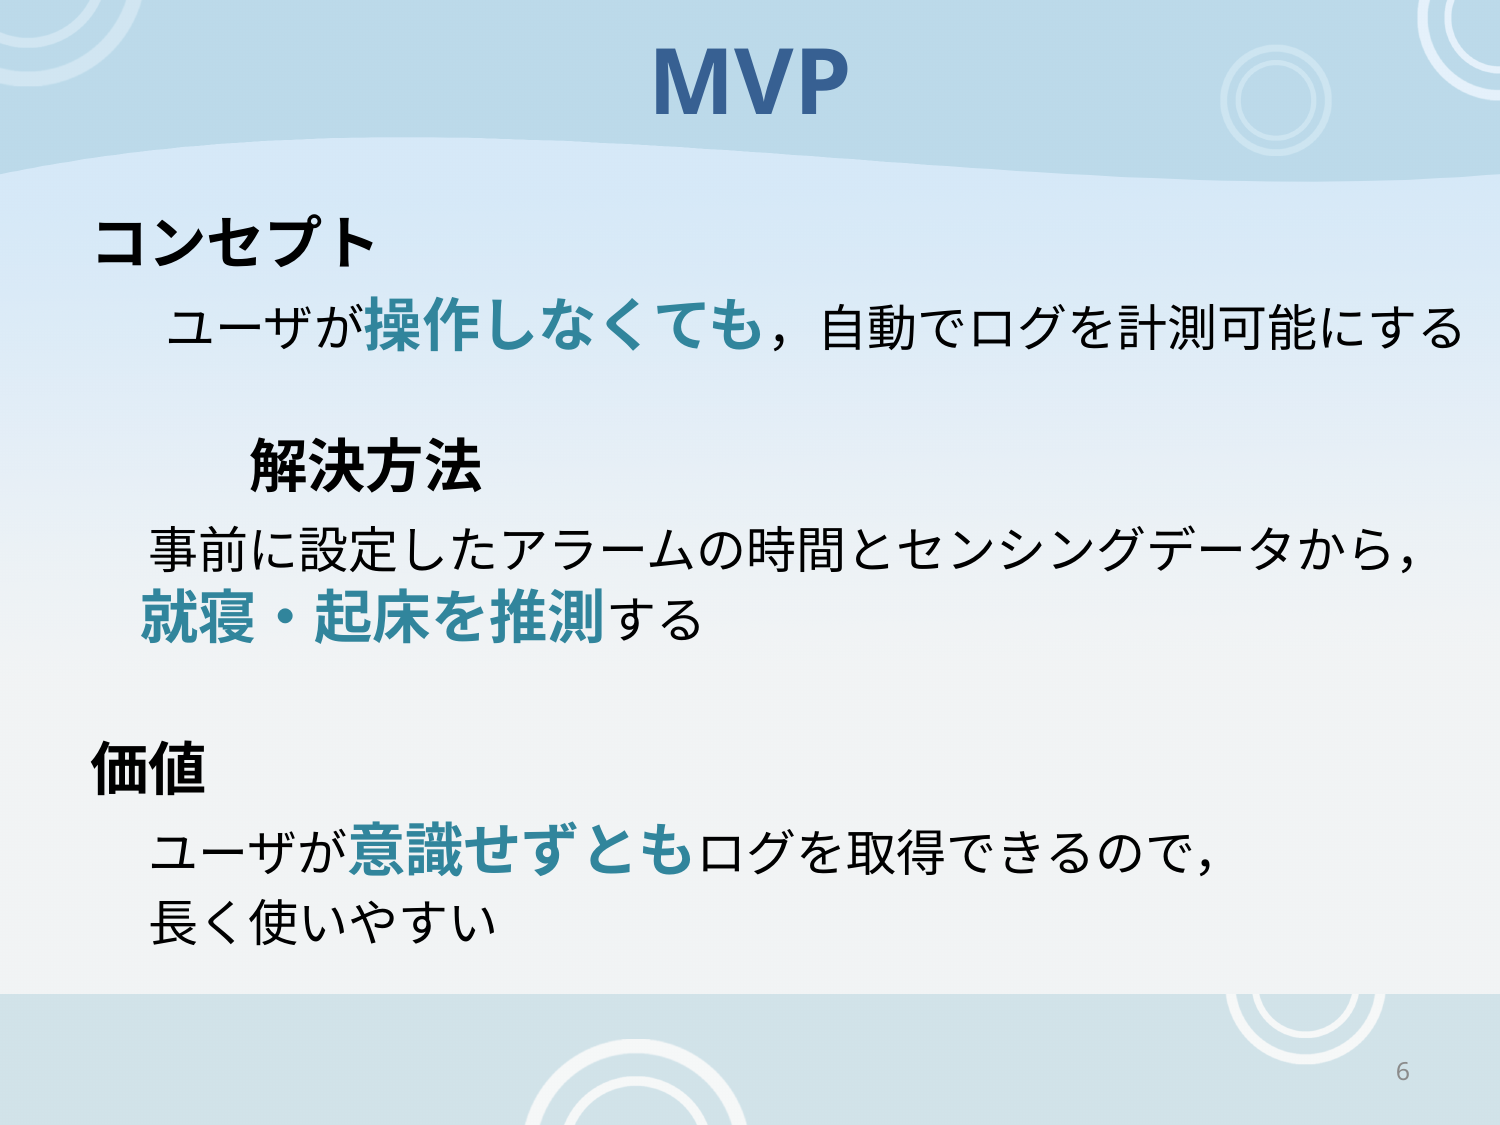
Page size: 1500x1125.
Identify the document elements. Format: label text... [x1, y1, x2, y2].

list コンセプト ユーザが操作しなくても，自動でログを計測可能にする 解決方法 事前に設定したアラームの時間とセンシングデータから， 就寝・起床を推測する 価値 ユーザが意識せずともログを取得できるので， 長く使いやすい [75, 198, 1500, 1062]
picture [0, 0, 1500, 1125]
slide_number 6 [1074, 1042, 1425, 1103]
title MVP [75, 0, 1425, 173]
